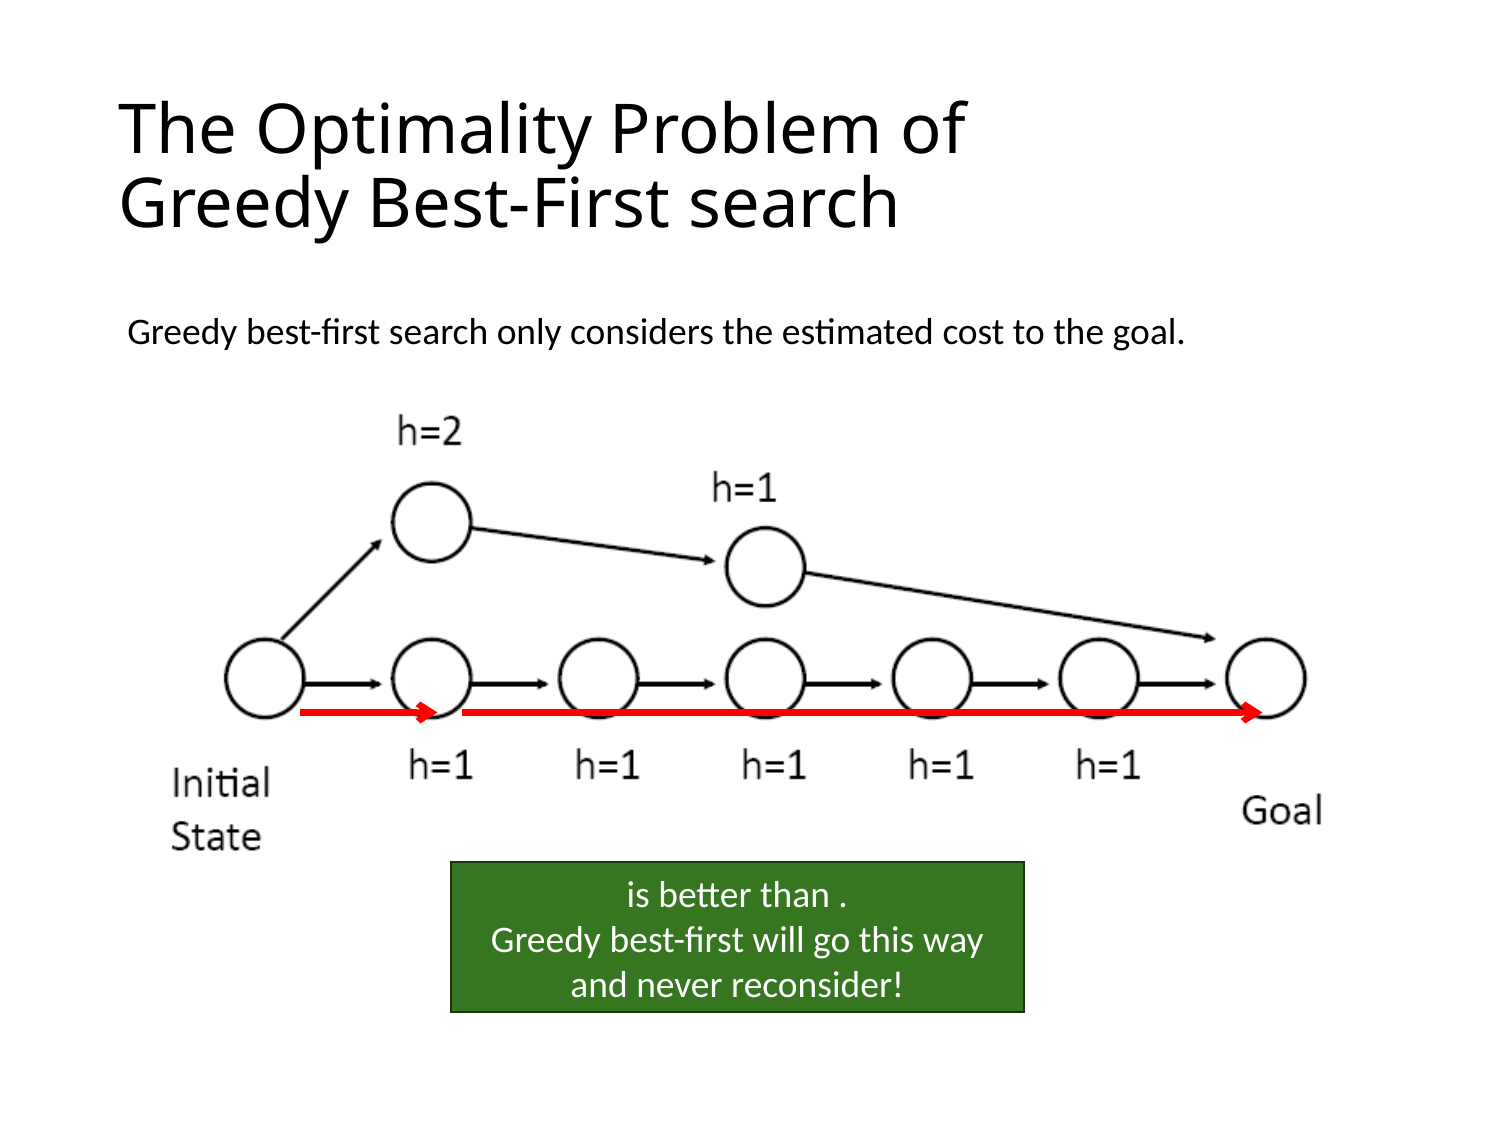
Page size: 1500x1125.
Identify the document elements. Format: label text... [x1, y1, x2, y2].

title The Optimality Problem of Greedy Best-First search [103, 59, 1397, 278]
text_box Greedy best-first search only considers the estimated cost to the goal. [112, 299, 1363, 360]
picture [137, 374, 1360, 888]
